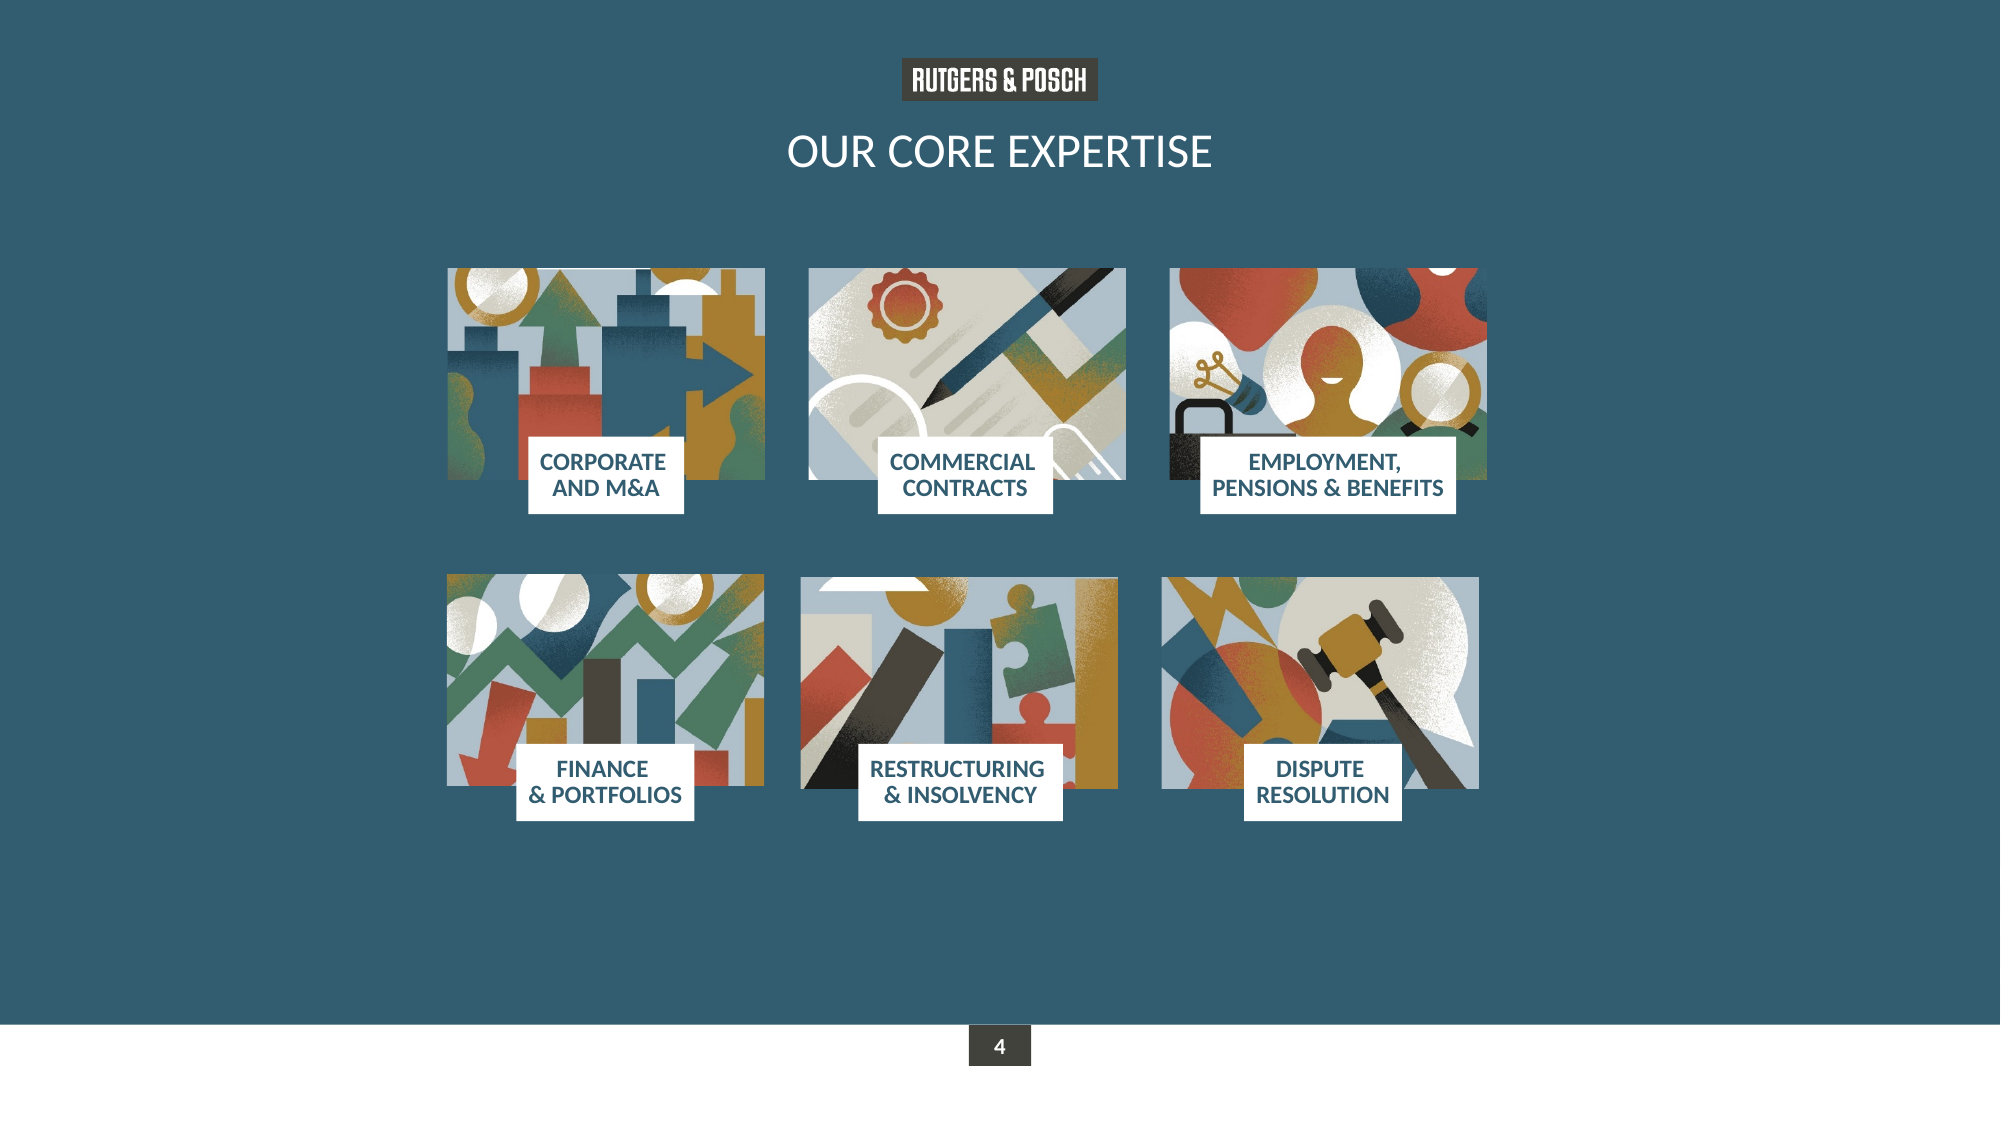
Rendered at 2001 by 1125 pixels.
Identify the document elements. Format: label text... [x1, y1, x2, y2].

picture [1169, 268, 1487, 481]
slide_number 4 [968, 1025, 1032, 1066]
picture [446, 574, 765, 786]
picture [1161, 577, 1479, 790]
picture [902, 58, 1098, 101]
text_box DISPUTE RESOLUTION [1244, 790, 1402, 822]
text_box FINANCE & PORTFOLIOS [516, 786, 695, 822]
text_box CORPORATE and M&A [528, 481, 685, 515]
picture [800, 577, 1118, 790]
title OUR CORE EXPERTISE [462, 125, 1538, 179]
text_box COMMERCIAL CONTRACTS [877, 481, 1054, 515]
picture [808, 268, 1126, 481]
text_box RESTRUCTURING & INSOLVENCY [858, 790, 1063, 822]
text_box EMPLOYMENT, PENSIONS & BENEFITS [1200, 481, 1457, 515]
picture [447, 268, 765, 481]
